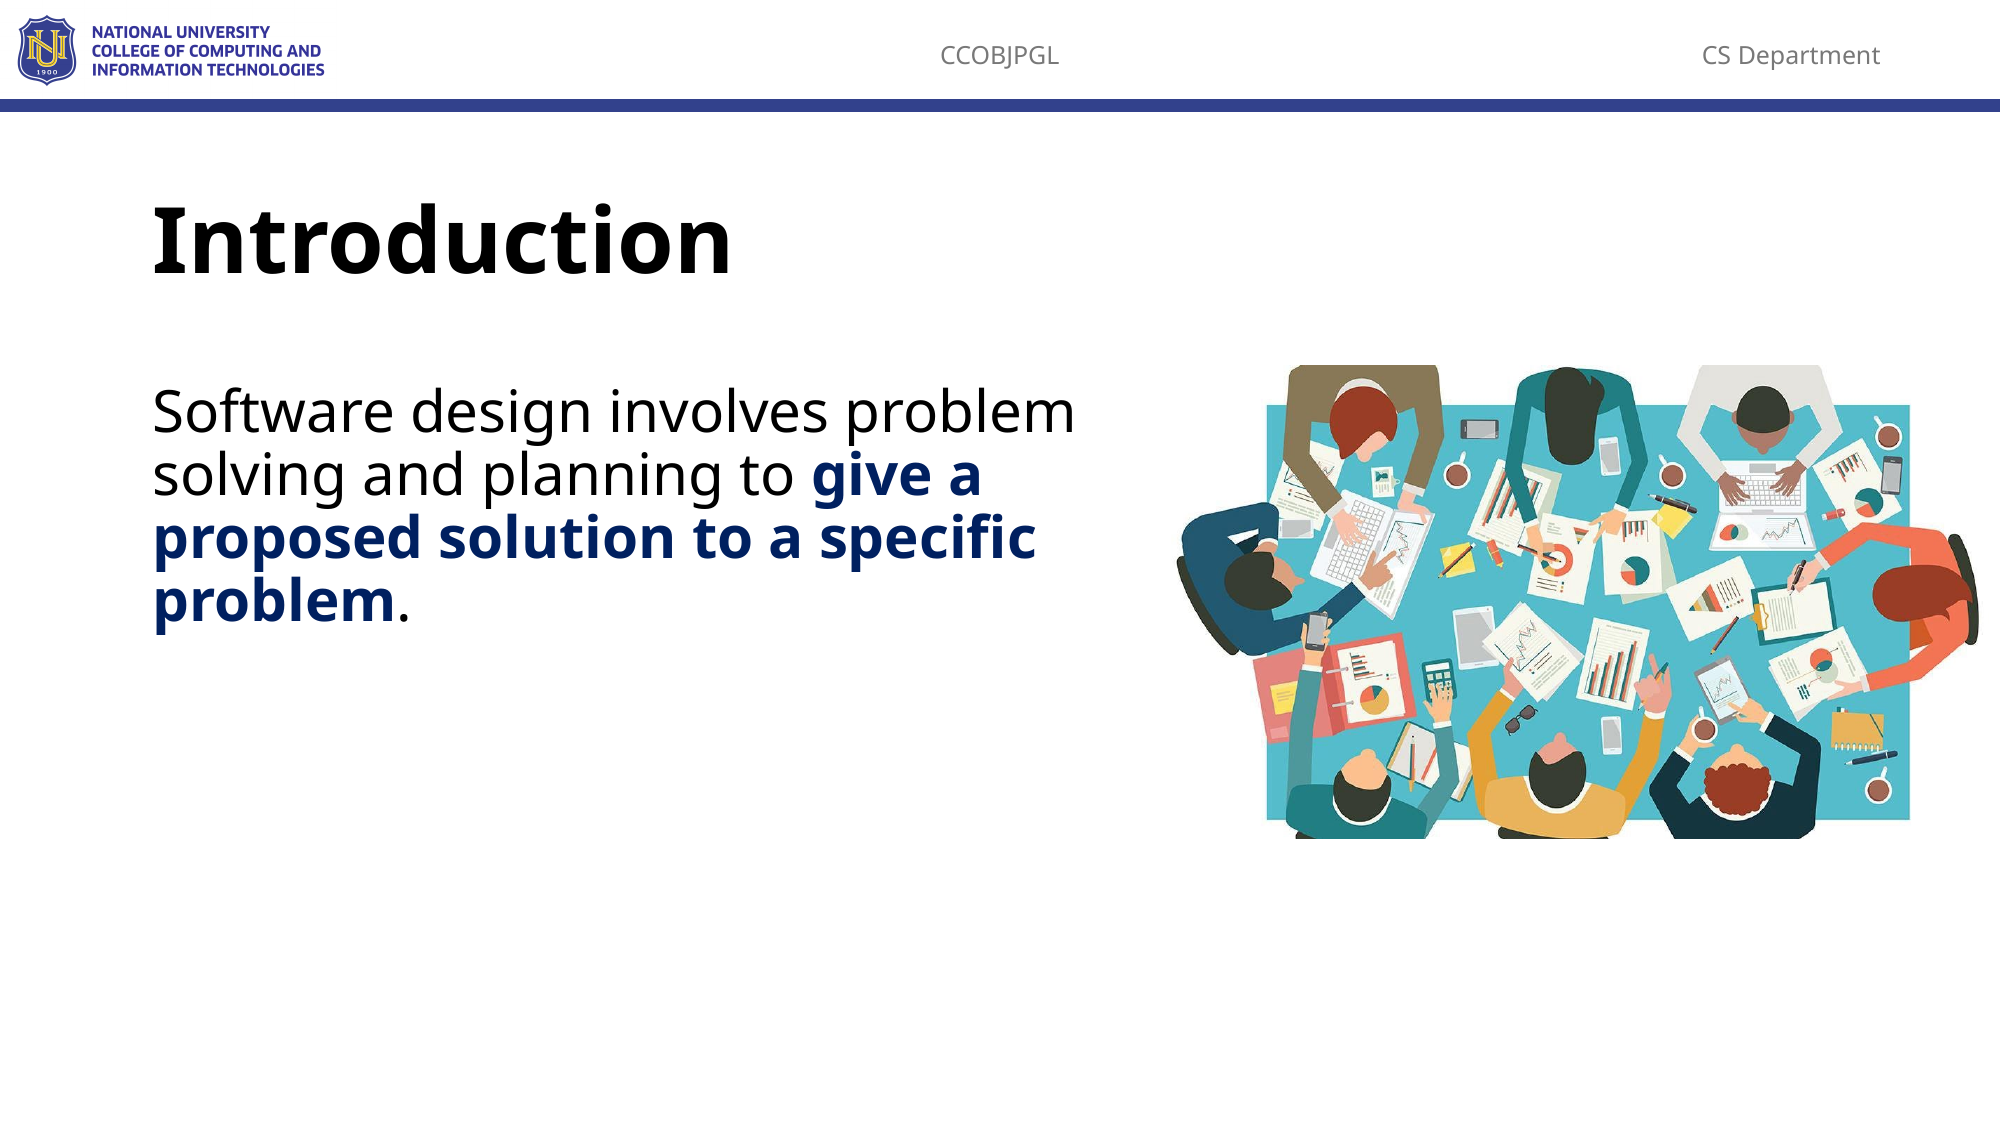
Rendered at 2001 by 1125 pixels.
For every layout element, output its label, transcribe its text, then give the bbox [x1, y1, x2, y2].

title Introduction [137, 135, 1863, 353]
picture [1159, 365, 2000, 839]
picture [0, 0, 337, 99]
list Software design involves problem solving and planning to give a proposed solution to a specific problem. [137, 375, 1181, 1089]
